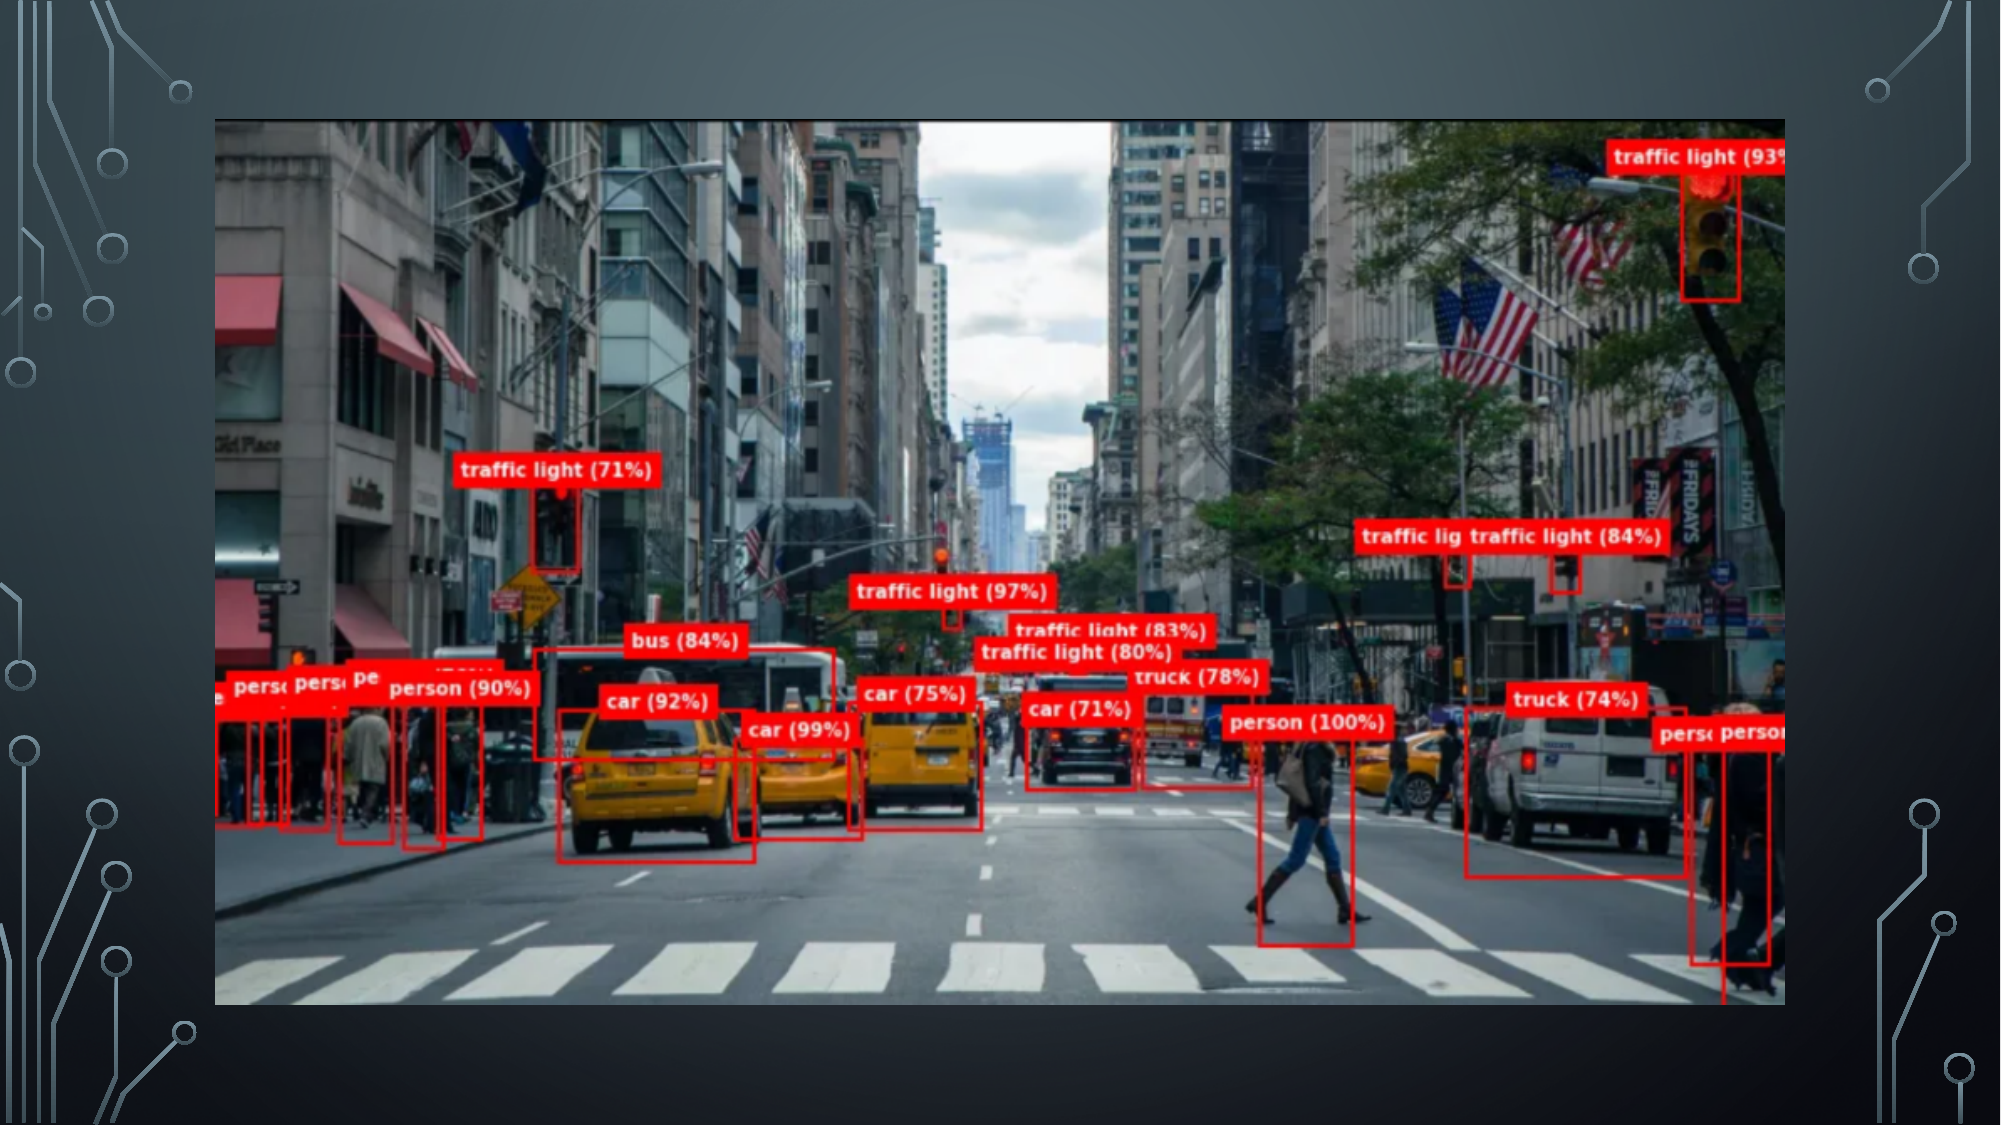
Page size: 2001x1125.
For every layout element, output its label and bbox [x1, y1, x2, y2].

picture [215, 119, 1785, 1006]
